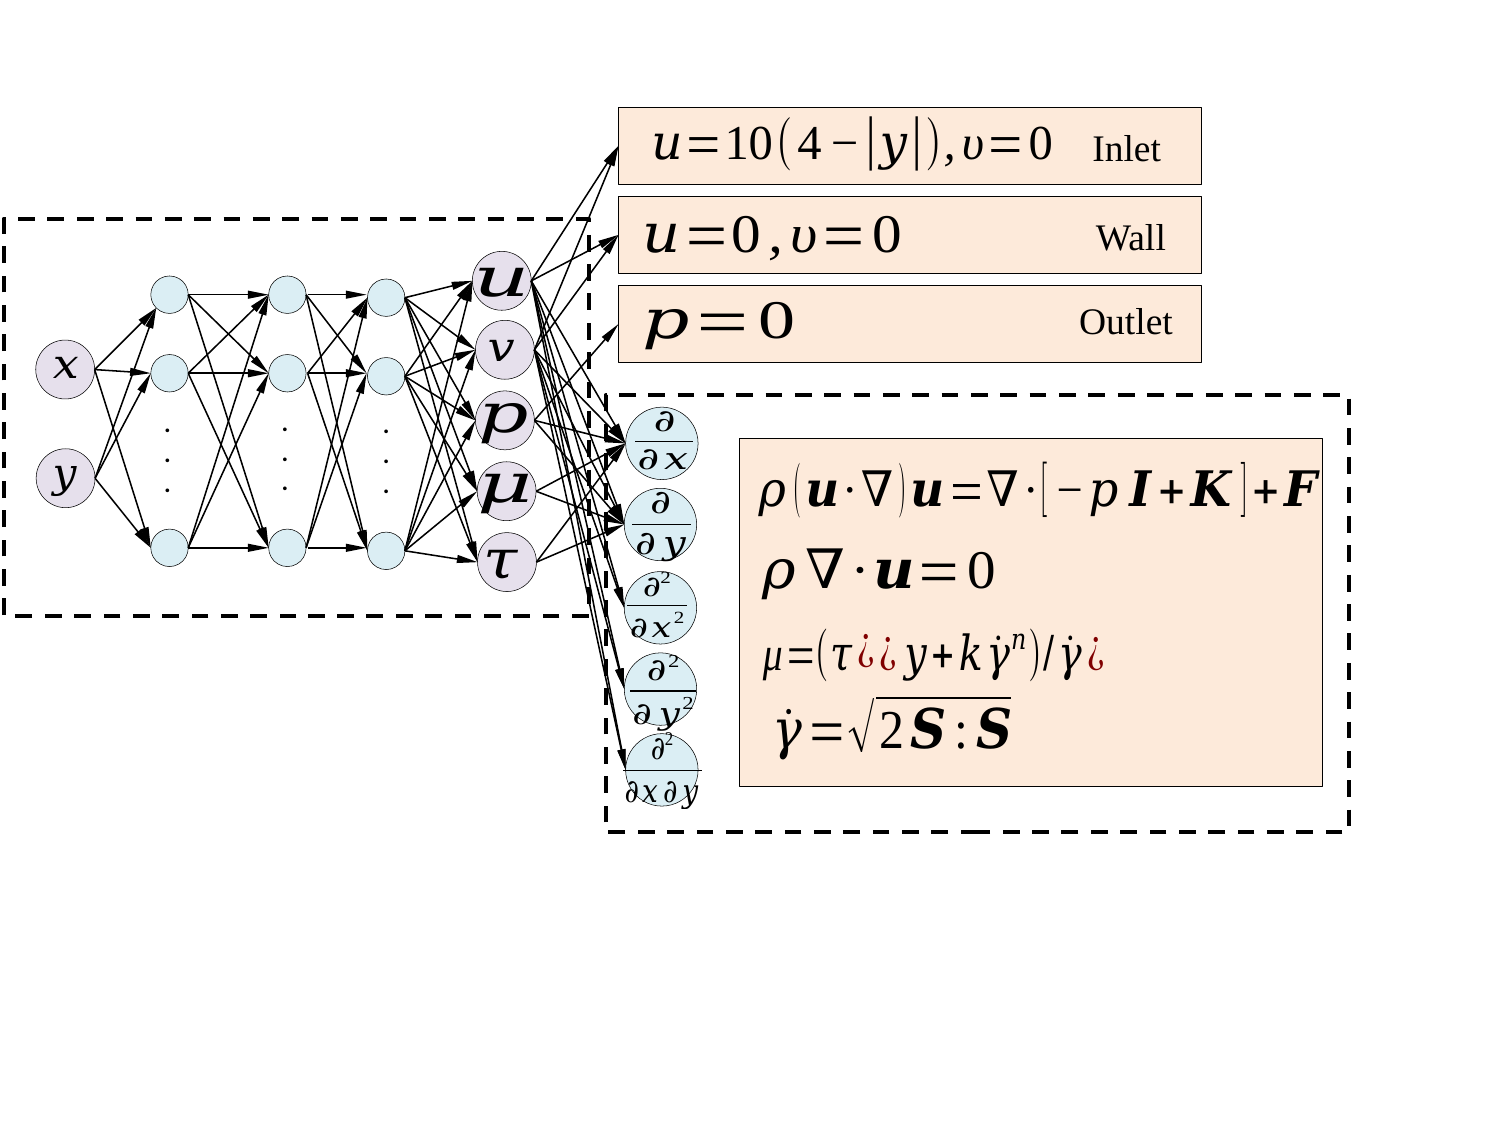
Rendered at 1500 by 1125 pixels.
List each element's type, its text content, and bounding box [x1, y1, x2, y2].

text_box [624, 194, 1204, 275]
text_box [404, 280, 473, 295]
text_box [404, 297, 478, 563]
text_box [534, 570, 626, 771]
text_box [534, 420, 625, 441]
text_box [536, 524, 625, 563]
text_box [305, 372, 367, 548]
text_box Outlet [1064, 289, 1189, 350]
text_box [483, 498, 523, 523]
text_box Inlet [1077, 116, 1177, 177]
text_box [94, 372, 152, 477]
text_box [188, 372, 269, 547]
text_box [476, 530, 524, 594]
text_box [534, 234, 619, 277]
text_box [94, 478, 152, 549]
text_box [534, 145, 619, 233]
text_box [483, 459, 523, 504]
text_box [188, 294, 269, 372]
text_box [631, 284, 1204, 365]
text_box . . . [274, 398, 297, 504]
text_box . . . [373, 401, 397, 507]
text_box Wall [1081, 205, 1182, 266]
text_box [534, 349, 626, 418]
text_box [305, 297, 368, 373]
text_box [2, 217, 525, 618]
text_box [536, 443, 626, 524]
text_box [604, 393, 1351, 834]
text_box [616, 105, 1204, 186]
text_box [531, 280, 626, 348]
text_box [94, 307, 157, 479]
